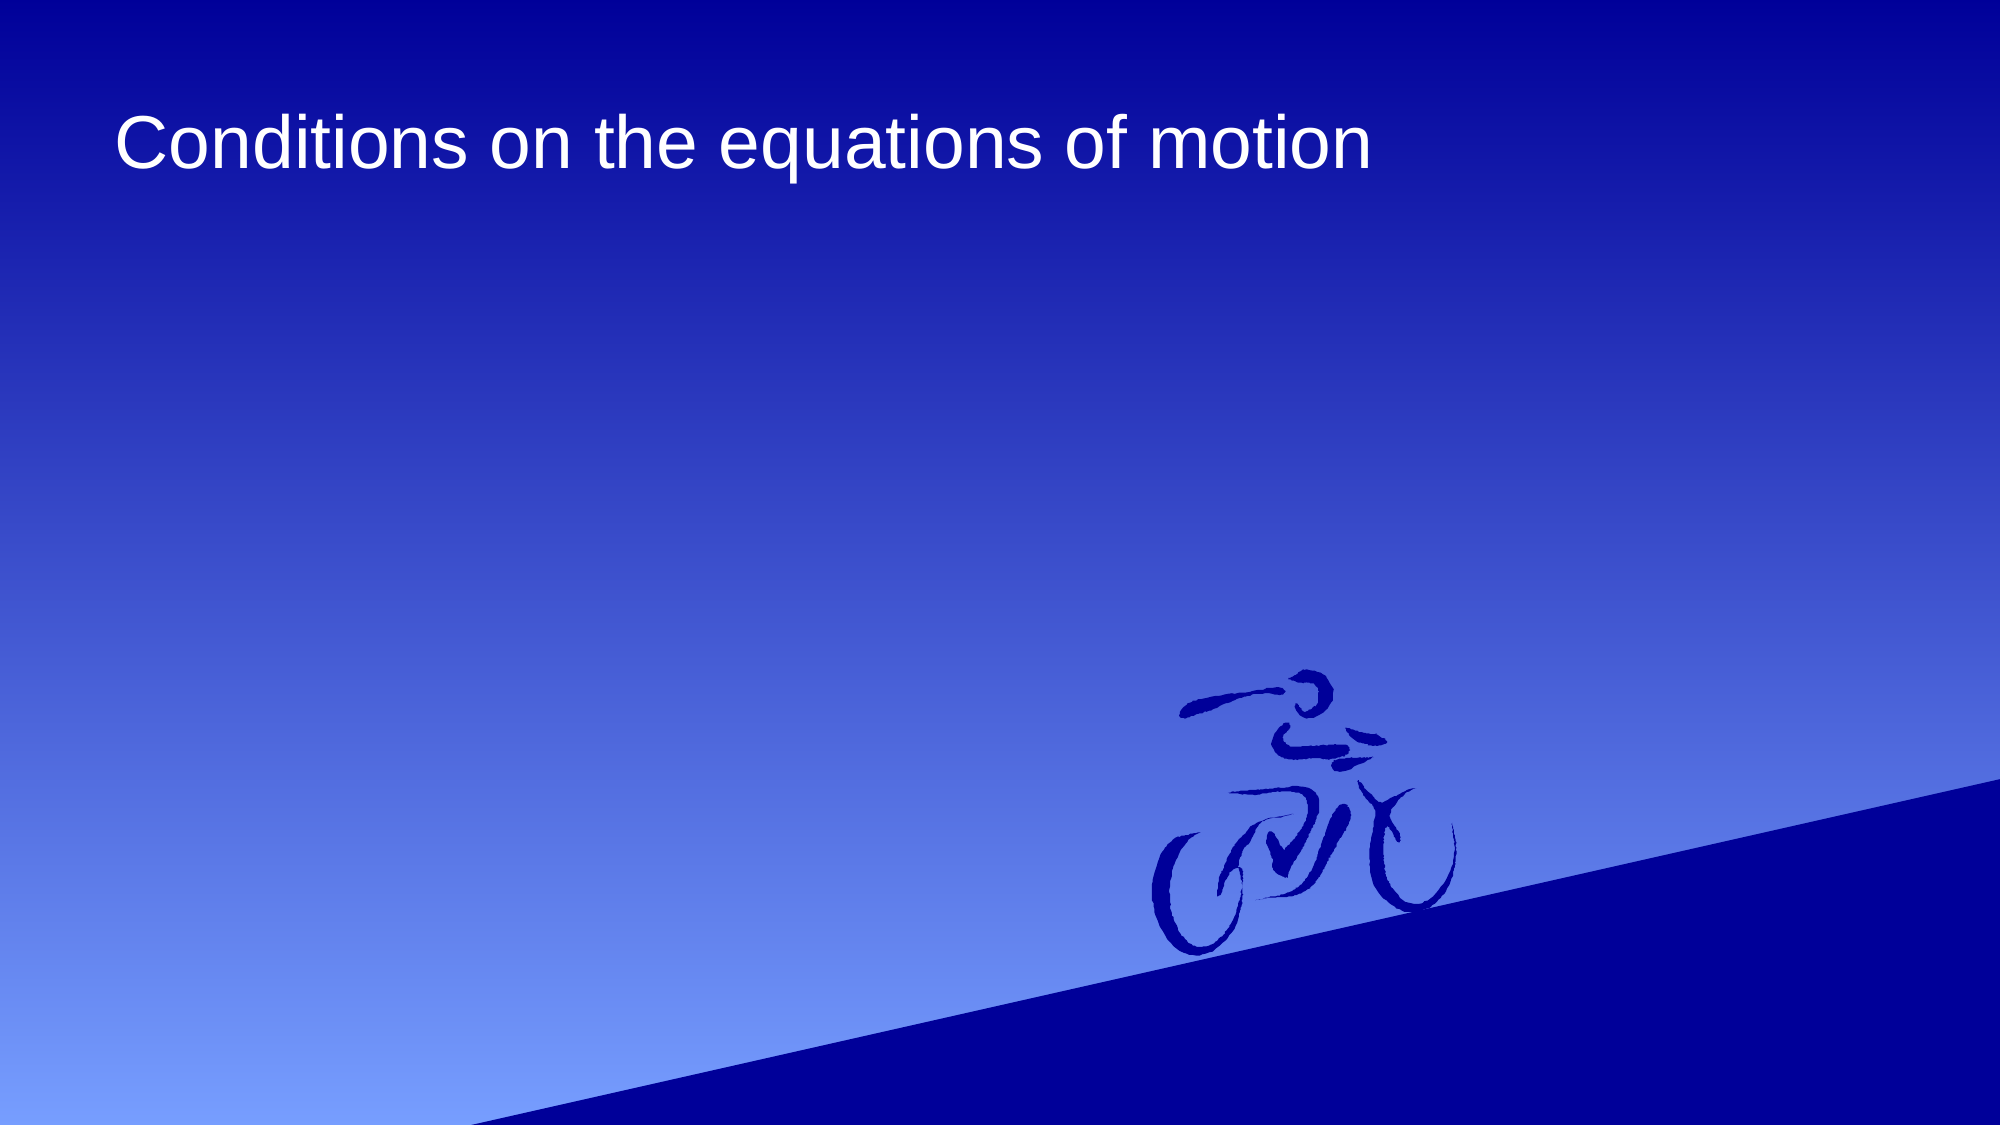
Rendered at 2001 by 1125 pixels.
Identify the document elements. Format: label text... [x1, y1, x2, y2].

title Conditions on the equations of motion [99, 44, 1901, 233]
